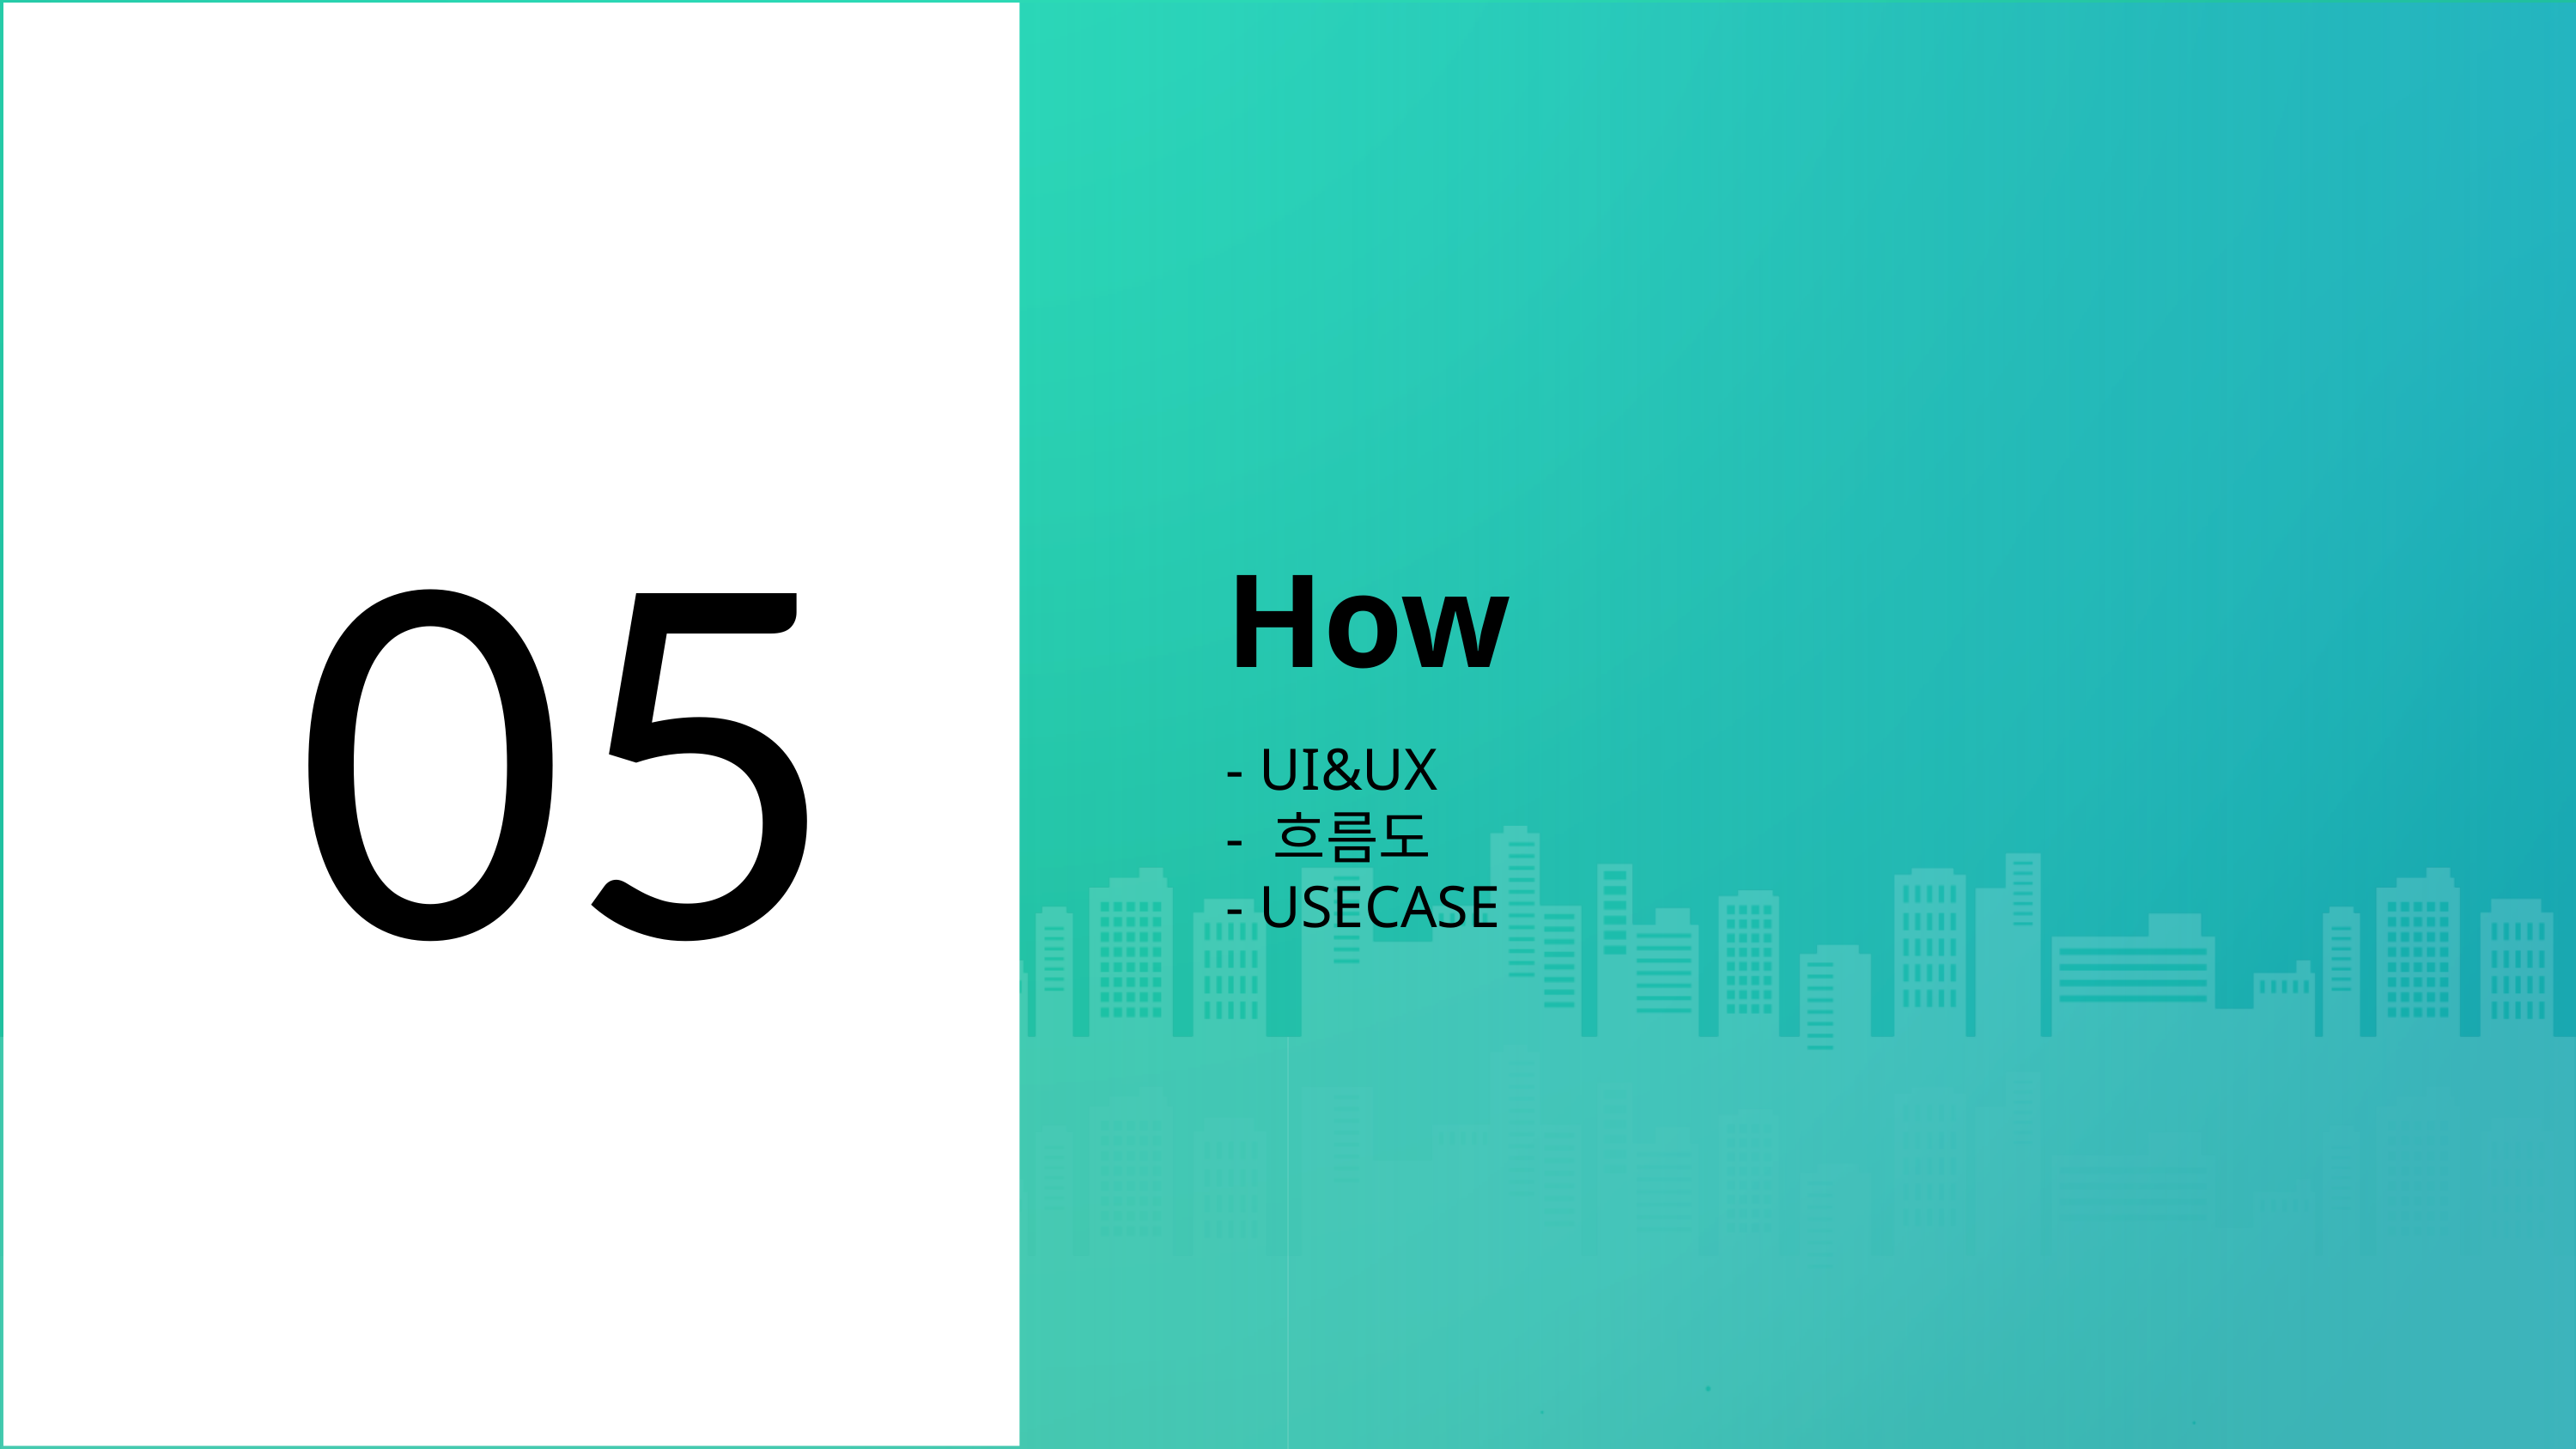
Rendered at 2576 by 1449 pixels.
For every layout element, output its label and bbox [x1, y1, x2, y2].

text_box [0, 826, 2576, 1449]
text_box [847, 2, 2576, 823]
text_box [0, 0, 853, 823]
